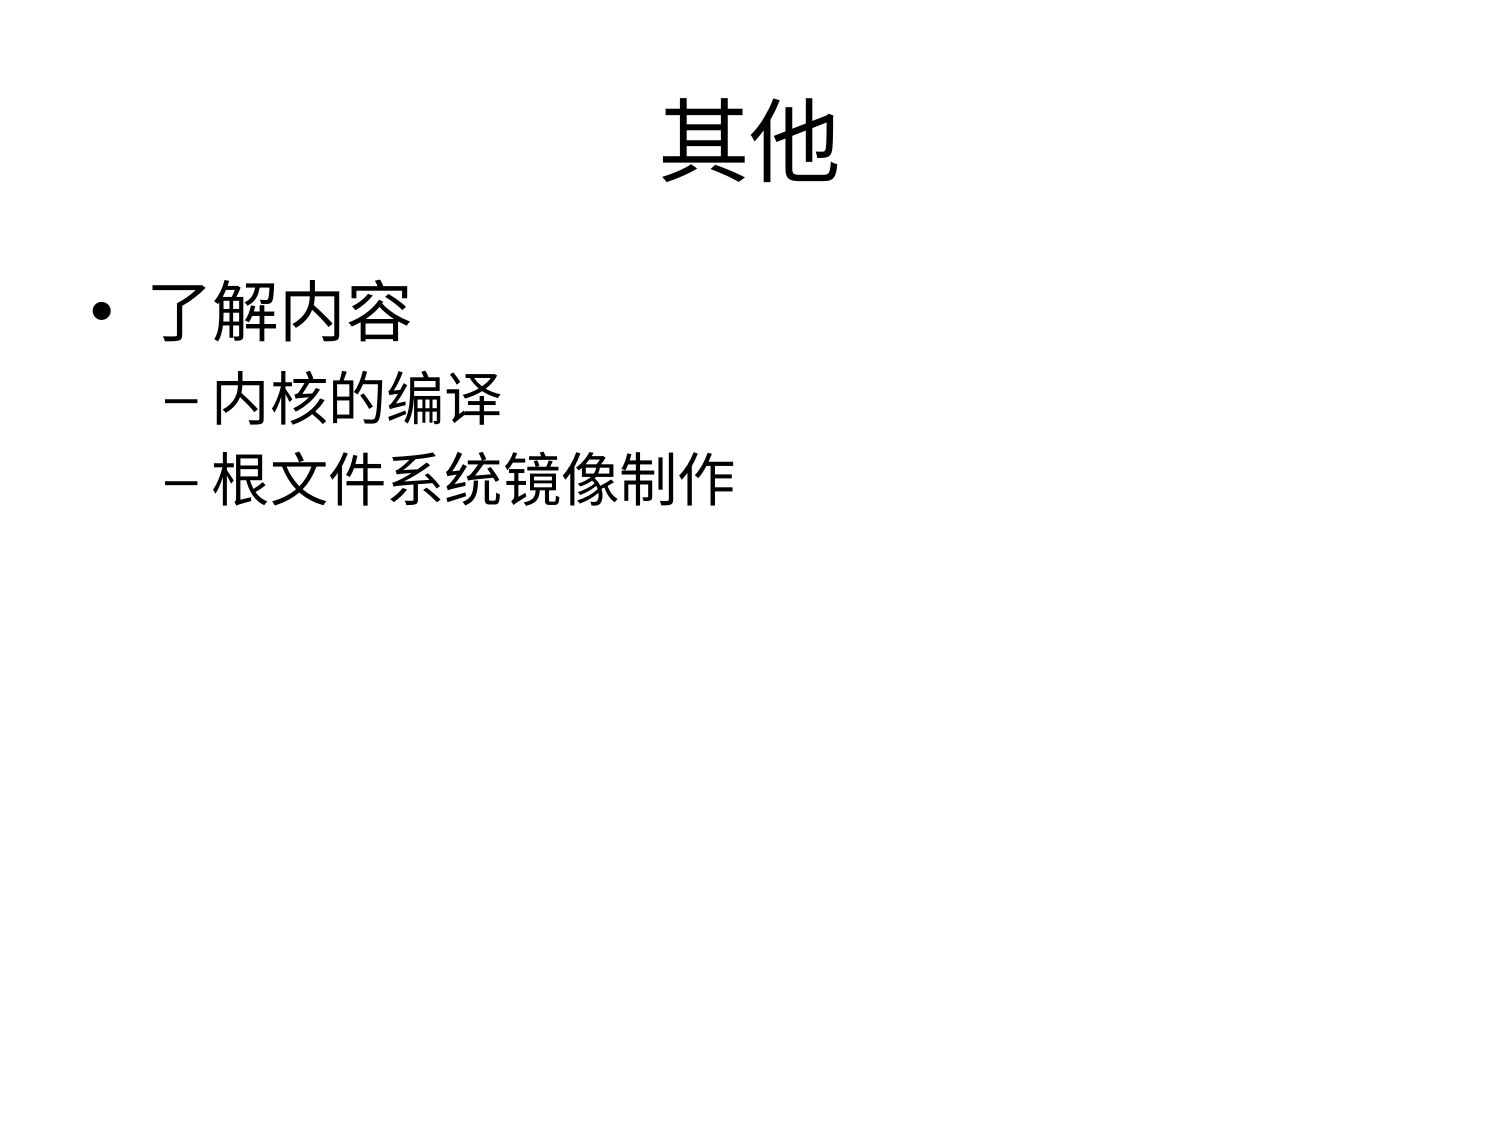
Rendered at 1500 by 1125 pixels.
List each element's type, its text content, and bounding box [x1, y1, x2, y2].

title 其他 [75, 45, 1425, 233]
list 了解内容 内核的编译 根文件系统镜像制作 [75, 262, 1425, 1005]
